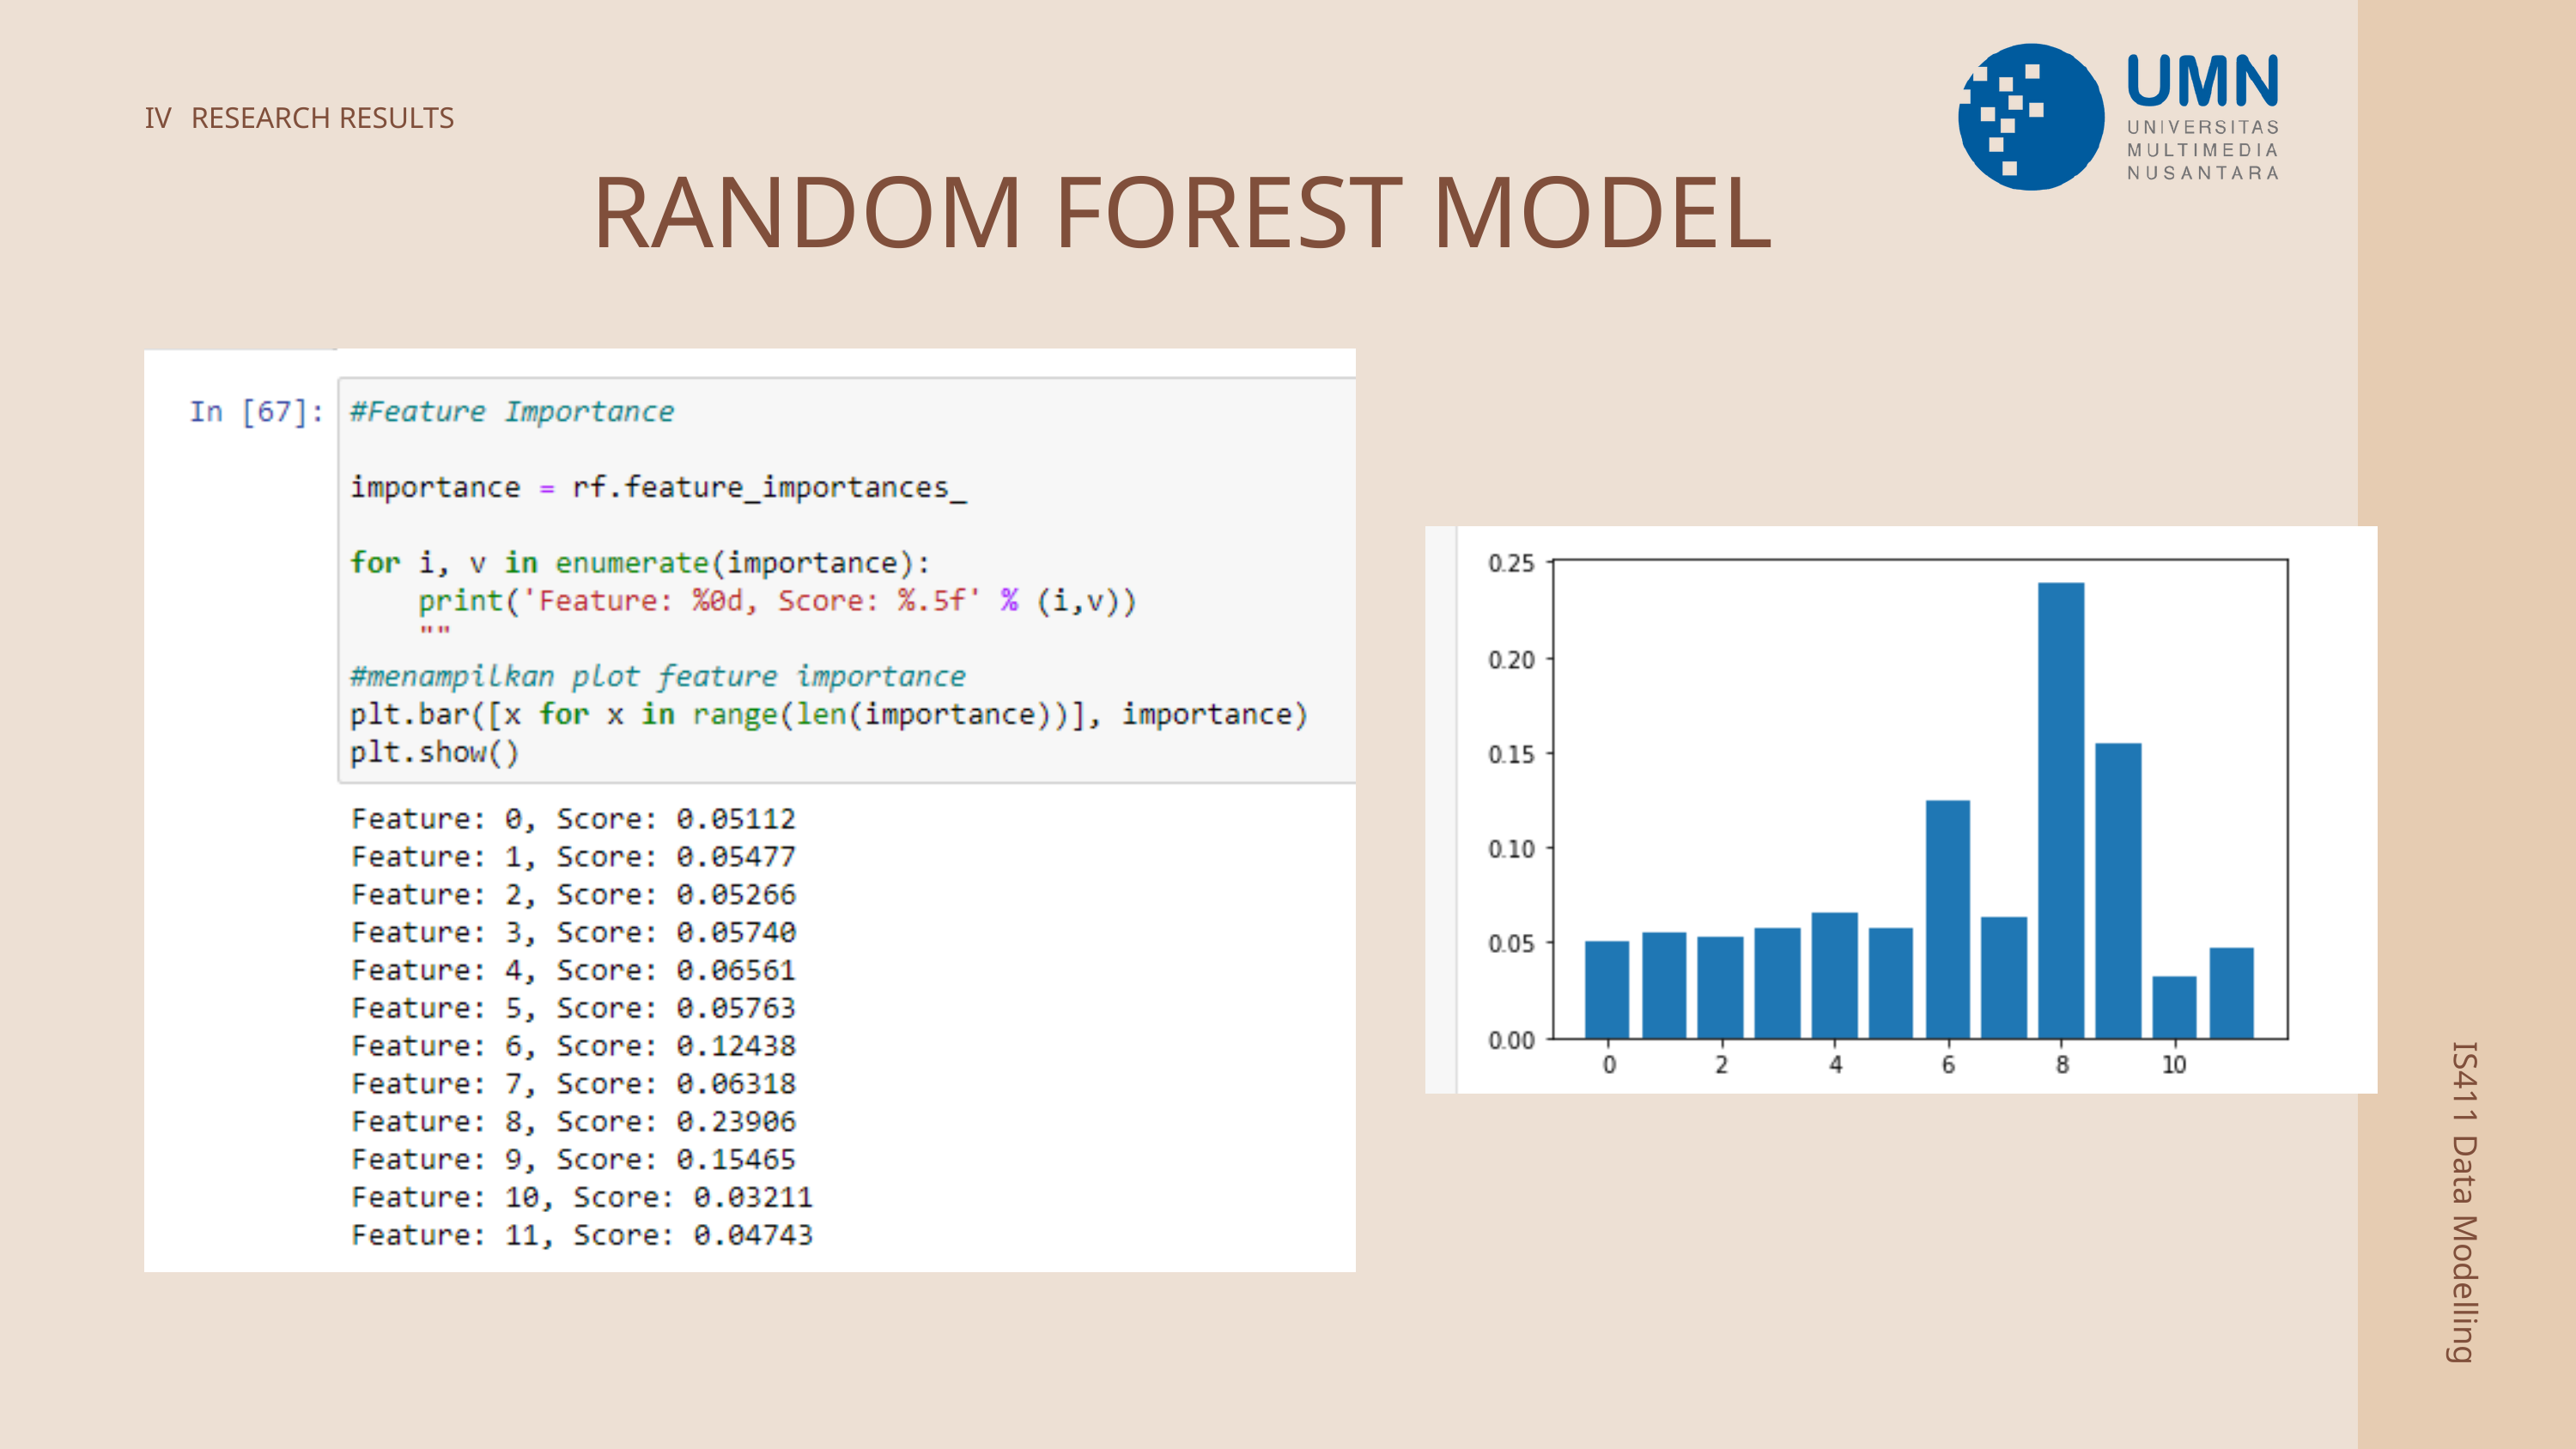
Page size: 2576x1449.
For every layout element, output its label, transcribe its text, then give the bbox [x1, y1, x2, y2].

text_box RANDOM FOREST MODEL [590, 130, 1986, 268]
text_box RESEARCH RESULTS [191, 100, 647, 134]
picture [144, 348, 1356, 1272]
text_box IV [144, 100, 191, 134]
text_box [2357, 0, 2576, 1449]
picture [1925, 0, 2312, 203]
picture [1425, 526, 2378, 1094]
